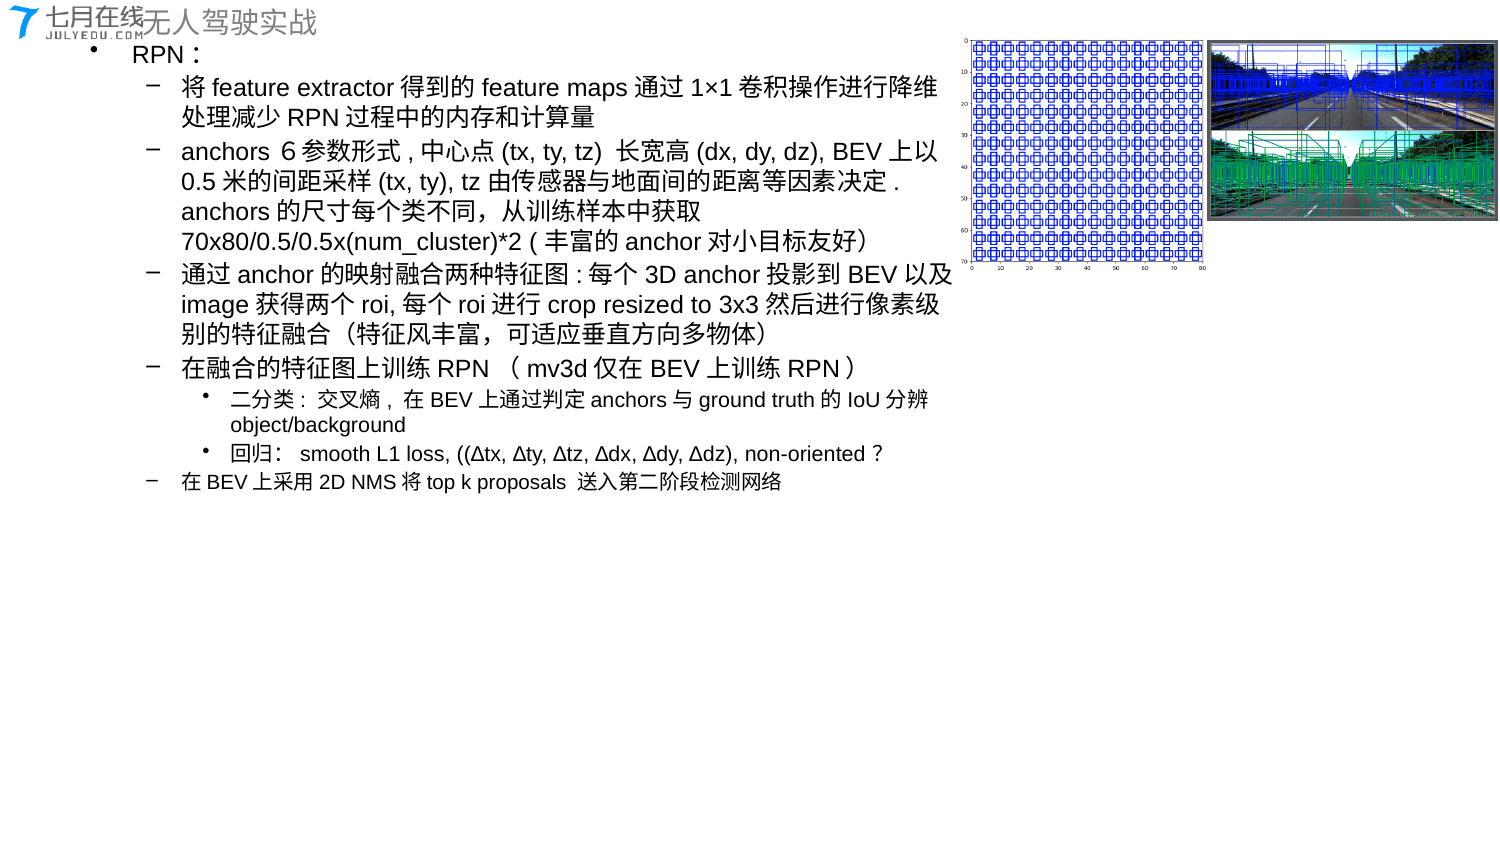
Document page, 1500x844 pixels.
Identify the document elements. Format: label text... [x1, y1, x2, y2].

picture [954, 30, 1498, 276]
list RPN： 将feature extractor得到的feature maps通过1×1卷积操作进行降维处理减少RPN过程中的内存和计算量 anchors６参数形式,中心点(tx, ty, tz) 长宽高(dx, dy, dz), BEV上以0.5米的间距采样(tx, ty), tz由传感器与地面间的距离等因素决定. anchors的尺寸每个类不同，从训练样本中获取70x80/0.5/0.5x(num_cluster)*2 (丰富的anchor对小目标友好） 通过anchor的映射融合两种特征图:每个3D anchor投影到BEV以及image获得两个roi,每个roi进行crop resized to 3x3然后进行像素级别的特征融合（特征风丰富，可适应垂直方向多物体） 在融合的特征图上训练RPN（mv3d仅在BEV上训练RPN） 二分类: 交叉熵, 在BEV上通过判定anchors与ground truth的IoU分辨object/background 回归：smooth L1 loss, ((∆tx, ∆ty, ∆tz, ∆dx, ∆dy, ∆dz), non-oriented？ 在BEV上采用2D NMS将top k proposals 送入第二阶段检测网络 [74, 30, 977, 754]
picture [7, 3, 144, 41]
